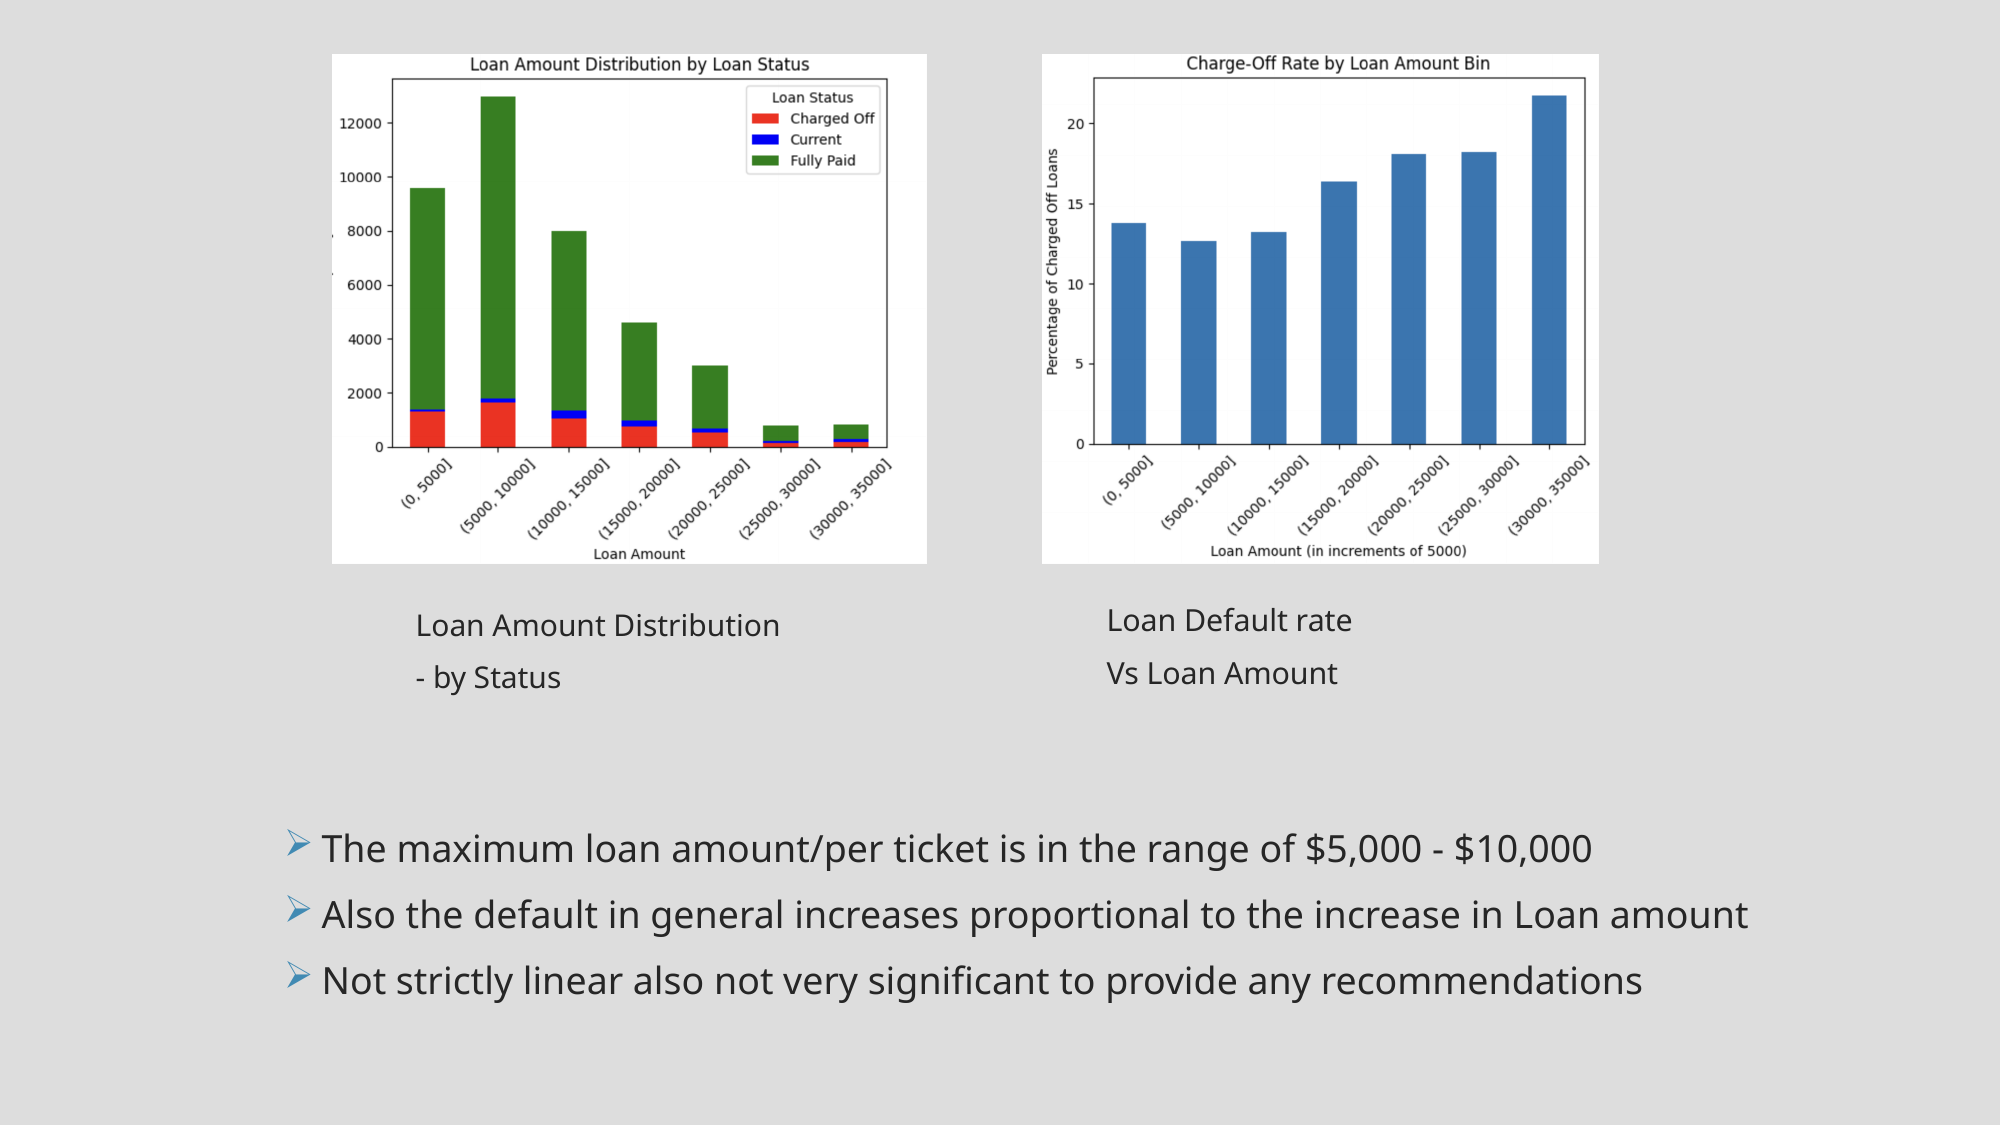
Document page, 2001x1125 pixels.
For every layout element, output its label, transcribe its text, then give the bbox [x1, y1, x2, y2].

text_box The maximum loan amount/per ticket is in the range of $5,000 - $10,000 Also the default in general increases proportional to the increase in Loan amount Not strictly linear also not very significant to provide any recommendations [269, 817, 1777, 1059]
picture [1042, 54, 1599, 564]
text_box Loan Amount Distribution - by Status [400, 598, 859, 704]
text_box Loan Default rate Vs Loan Amount [1091, 593, 1550, 698]
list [332, 55, 927, 564]
